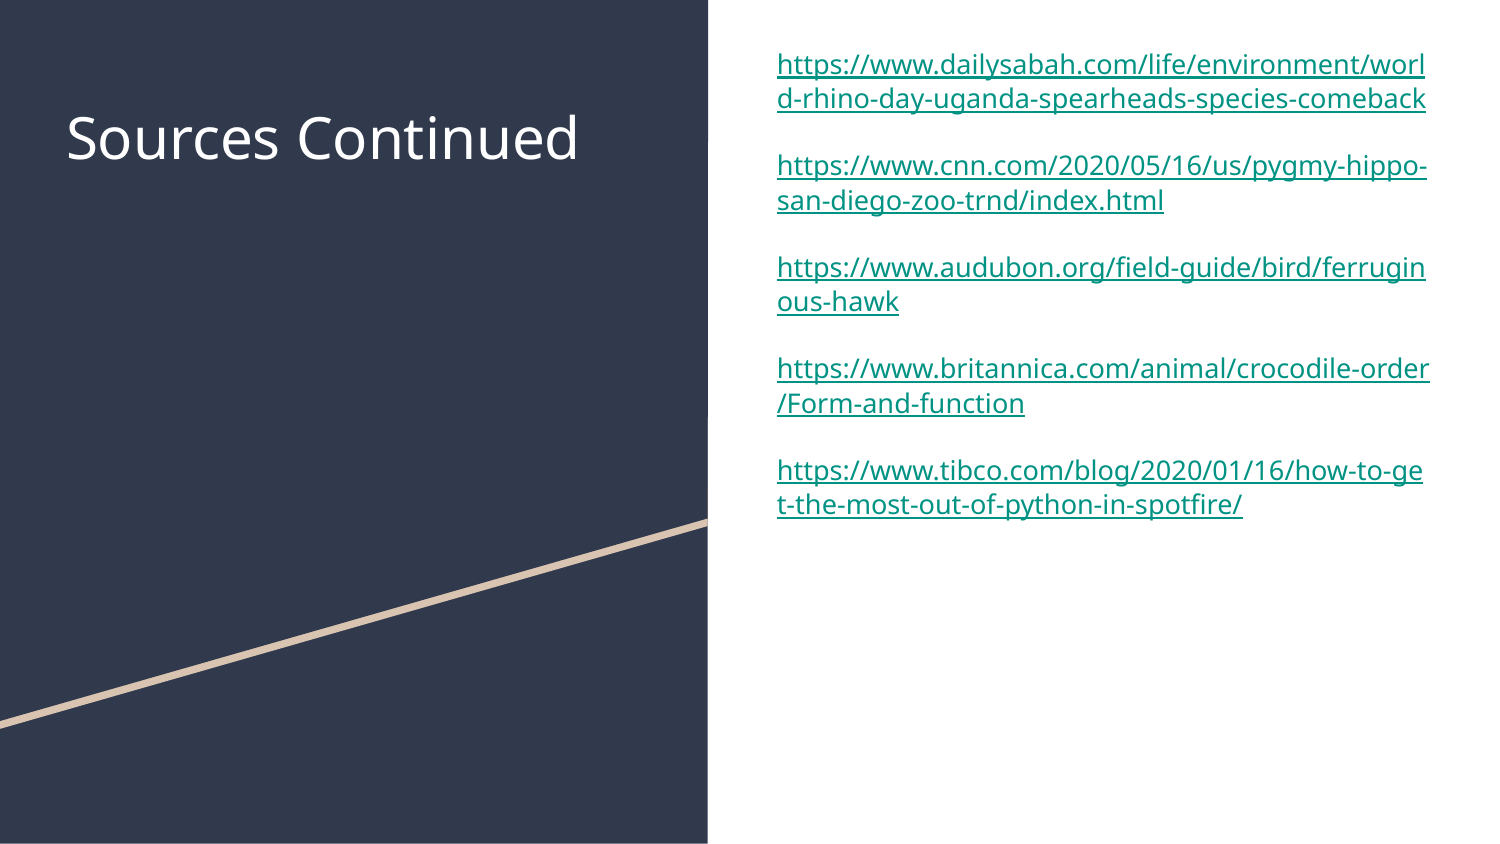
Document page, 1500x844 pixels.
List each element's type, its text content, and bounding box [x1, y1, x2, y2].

list https://www.dailysabah.com/life/environment/world-rhino-day-uganda-spearheads-species-comeback https://www.cnn.com/2020/05/16/us/pygmy-hippo-san-diego-zoo-trnd/index.html https://www.audubon.org/field-guide/bird/ferruginous-hawk https://www.britannica.com/animal/crocodile-order/Form-and-function https://www.tibco.com/blog/2020/01/16/how-to-get-the-most-out-of-python-in-spotfire/ [761, 25, 1446, 822]
title Sources Continued [51, 82, 660, 494]
